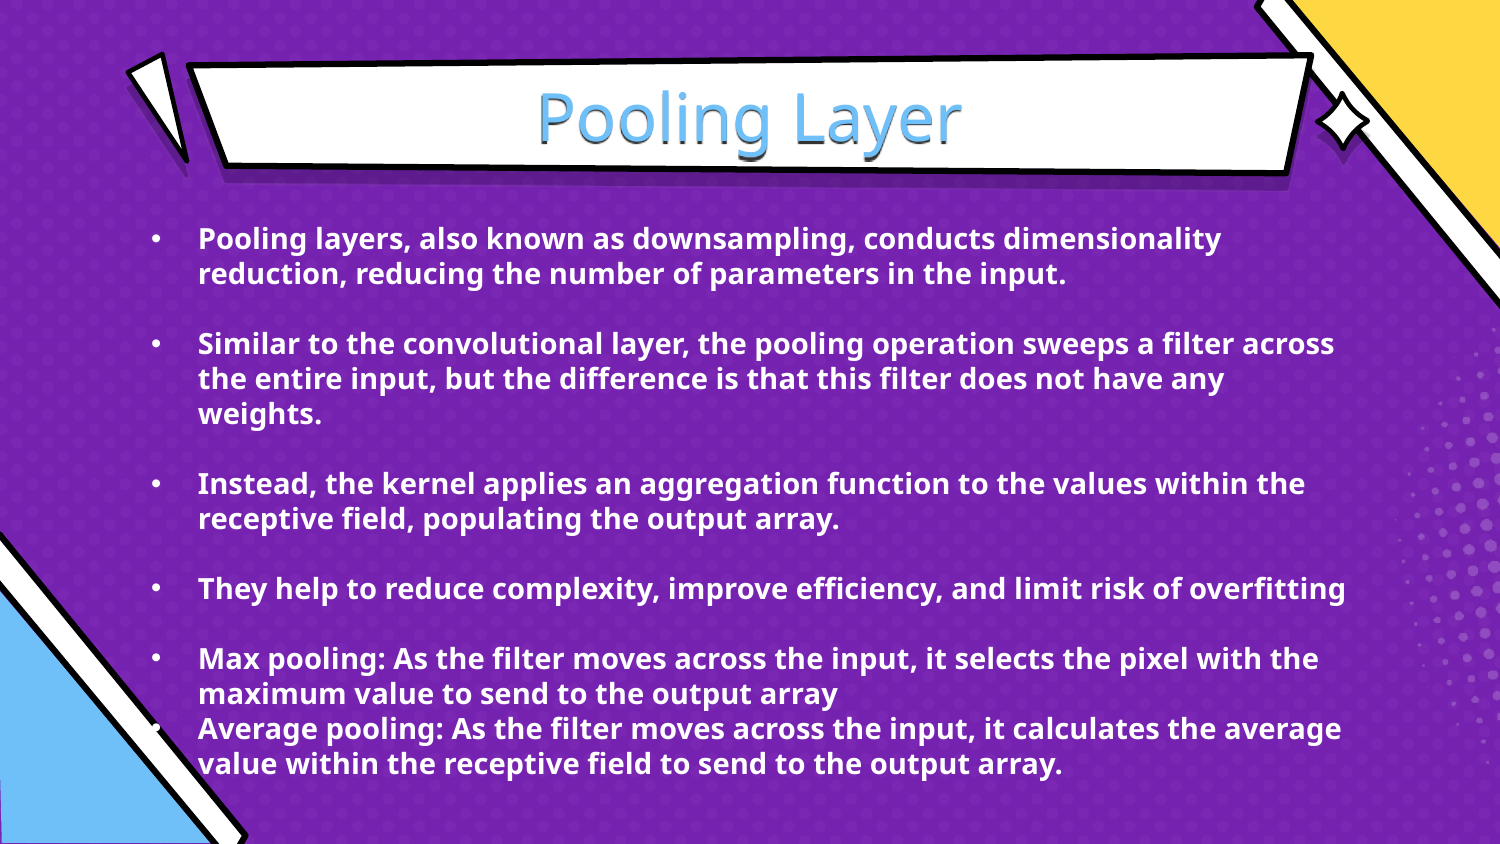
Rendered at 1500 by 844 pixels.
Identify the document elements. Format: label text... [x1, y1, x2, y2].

title Pooling Layer [116, 91, 1383, 137]
subtitle Pooling layers, also known as downsampling, conducts dimensionality reduction, reducing the number of parameters in the input. Similar to the convolutional layer, the pooling operation sweeps a filter across the entire input, but the difference is that this filter does not have any weights. Instead, the kernel applies an aggregation function to the values within the receptive field, populating the output array. They help to reduce complexity, improve efficiency, and limit risk of overfitting Max pooling: As the filter moves across the input, it selects the pixel with the maximum value to send to the output array Average pooling: As the filter moves across the input, it calculates the average value within the receptive field to send to the output array. [136, 205, 1364, 720]
